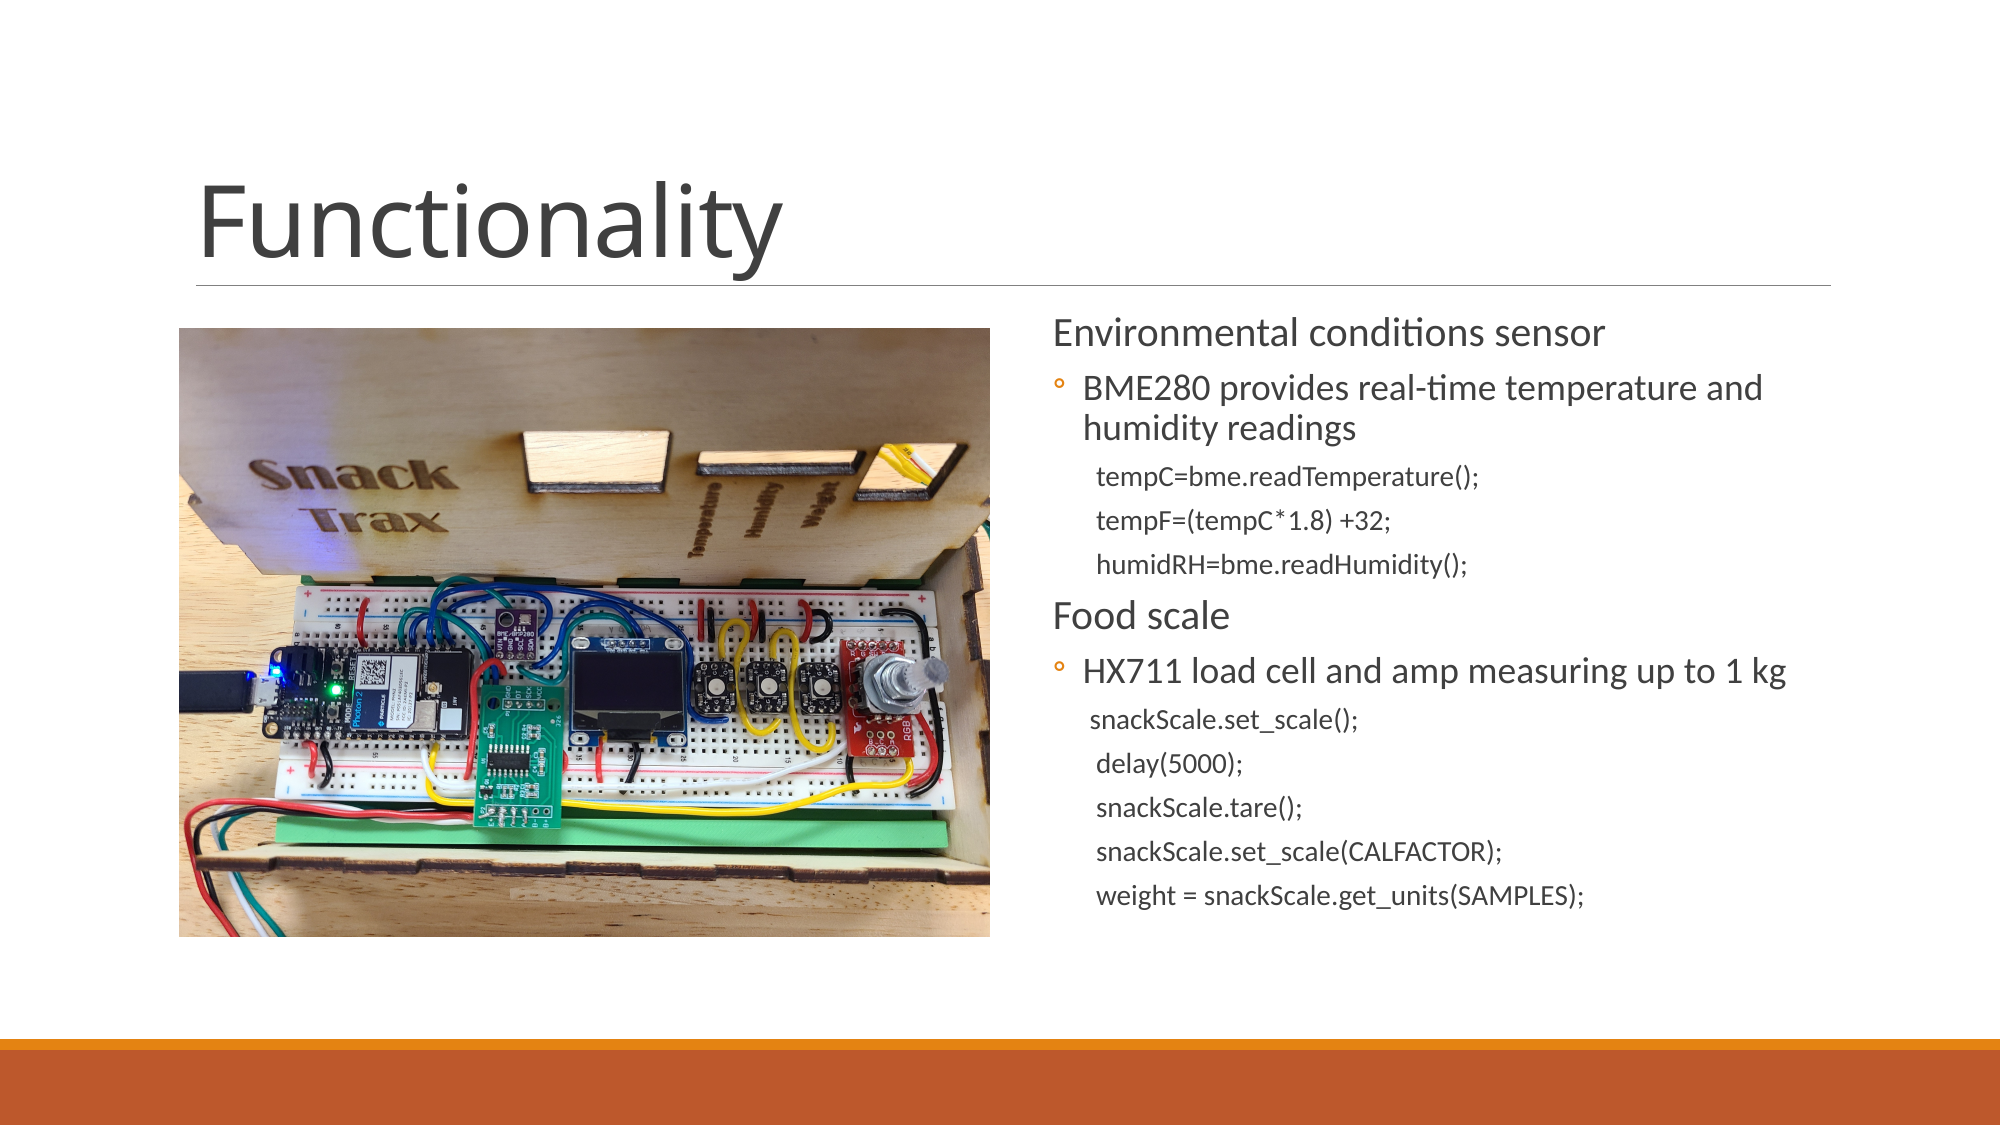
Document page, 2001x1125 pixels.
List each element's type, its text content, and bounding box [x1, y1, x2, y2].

list Environmental conditions sensor BME280 provides real-time temperature and humidity readings tempC=bme.readTemperature(); tempF=(tempC*1.8) +32; humidRH=bme.readHumidity(); Food scale HX711 load cell and amp measuring up to 1 kg snackScale.set_scale(); delay(5000); snackScale.tare(); snackScale.set_scale(CALFACTOR); weight = snackScale.get_units(SAMPLES); [1020, 302, 1830, 963]
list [179, 328, 991, 937]
title Functionality [180, 47, 1830, 285]
